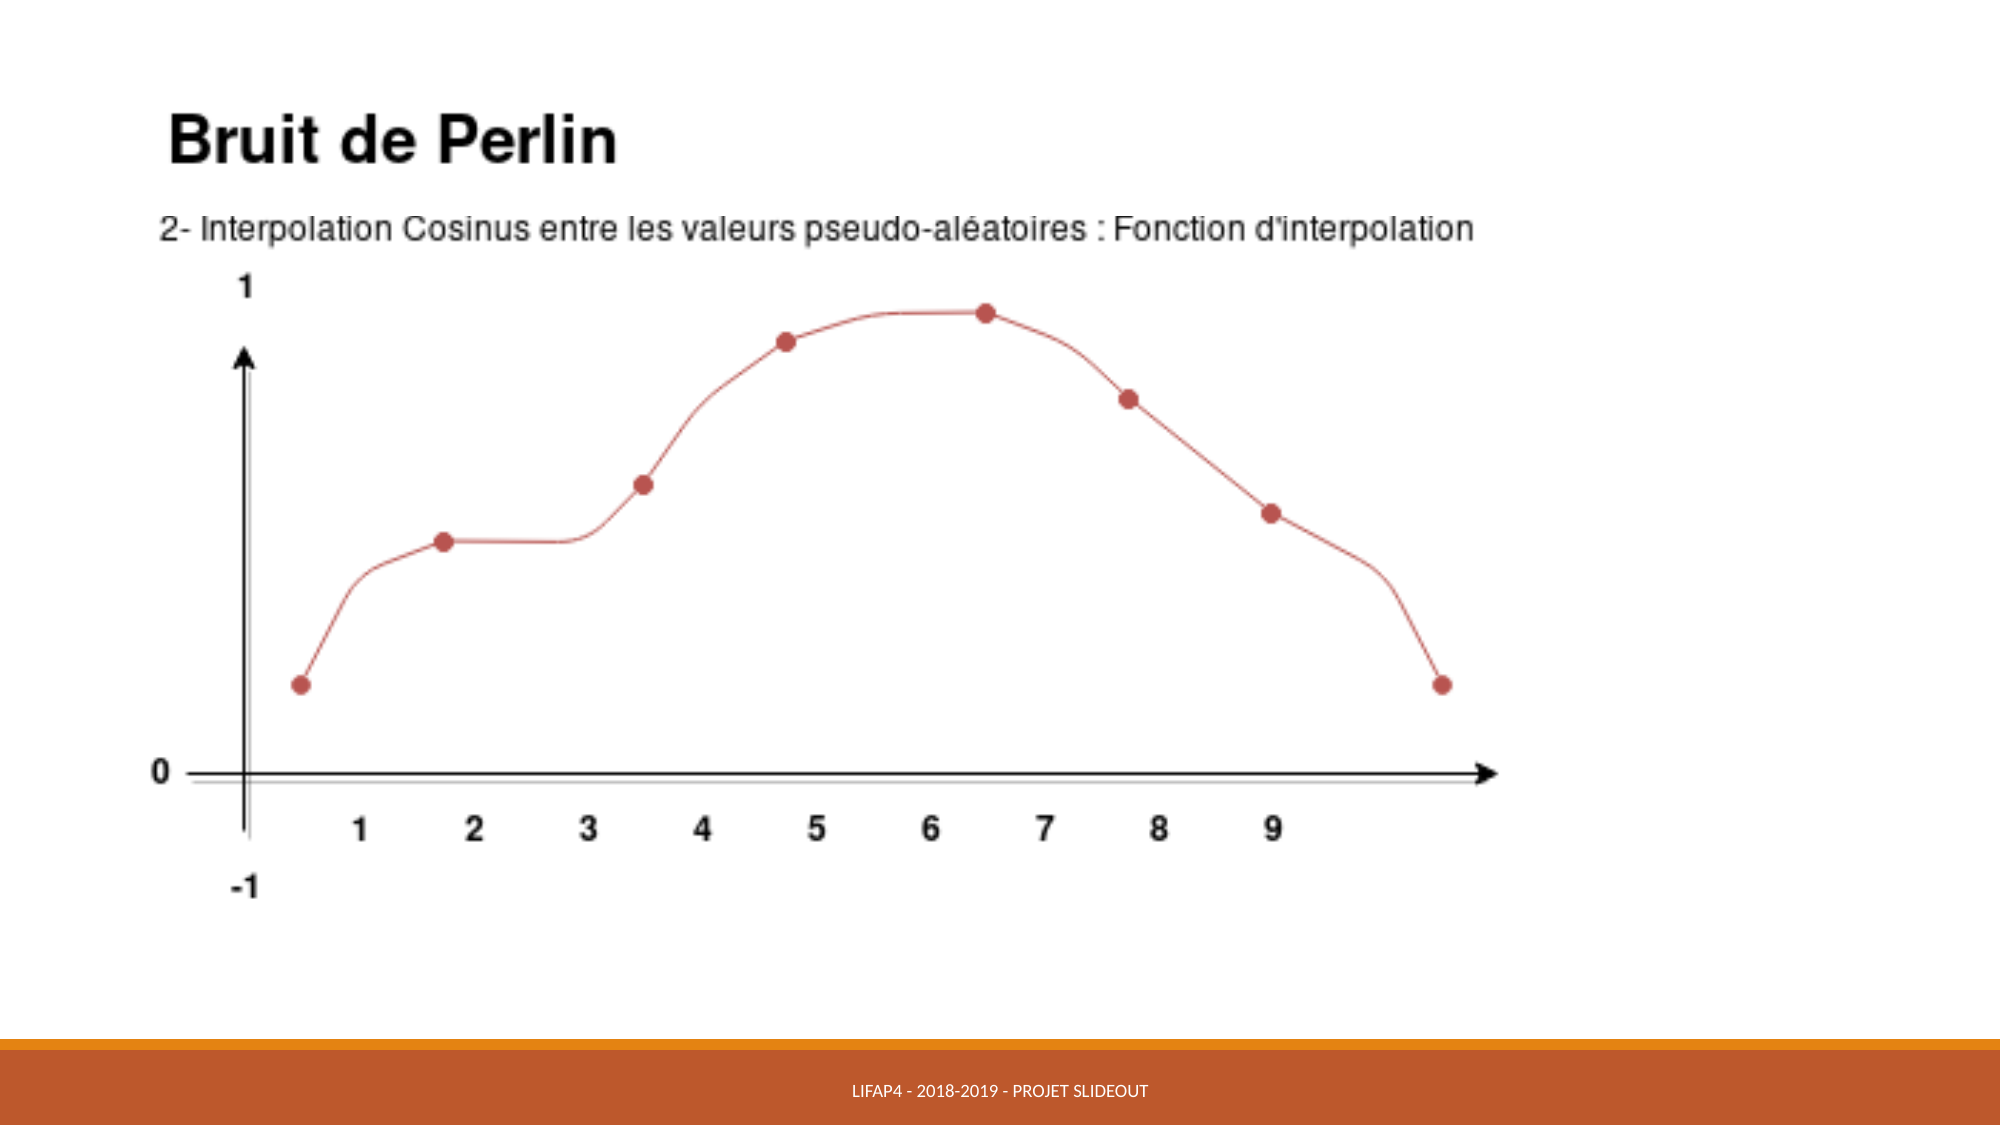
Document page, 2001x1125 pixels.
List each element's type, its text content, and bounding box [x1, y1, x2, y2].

picture [99, 86, 1896, 216]
footer LIFAP4 - 2018-2019 - Projet Slideout [604, 1059, 1396, 1120]
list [77, 150, 1927, 919]
